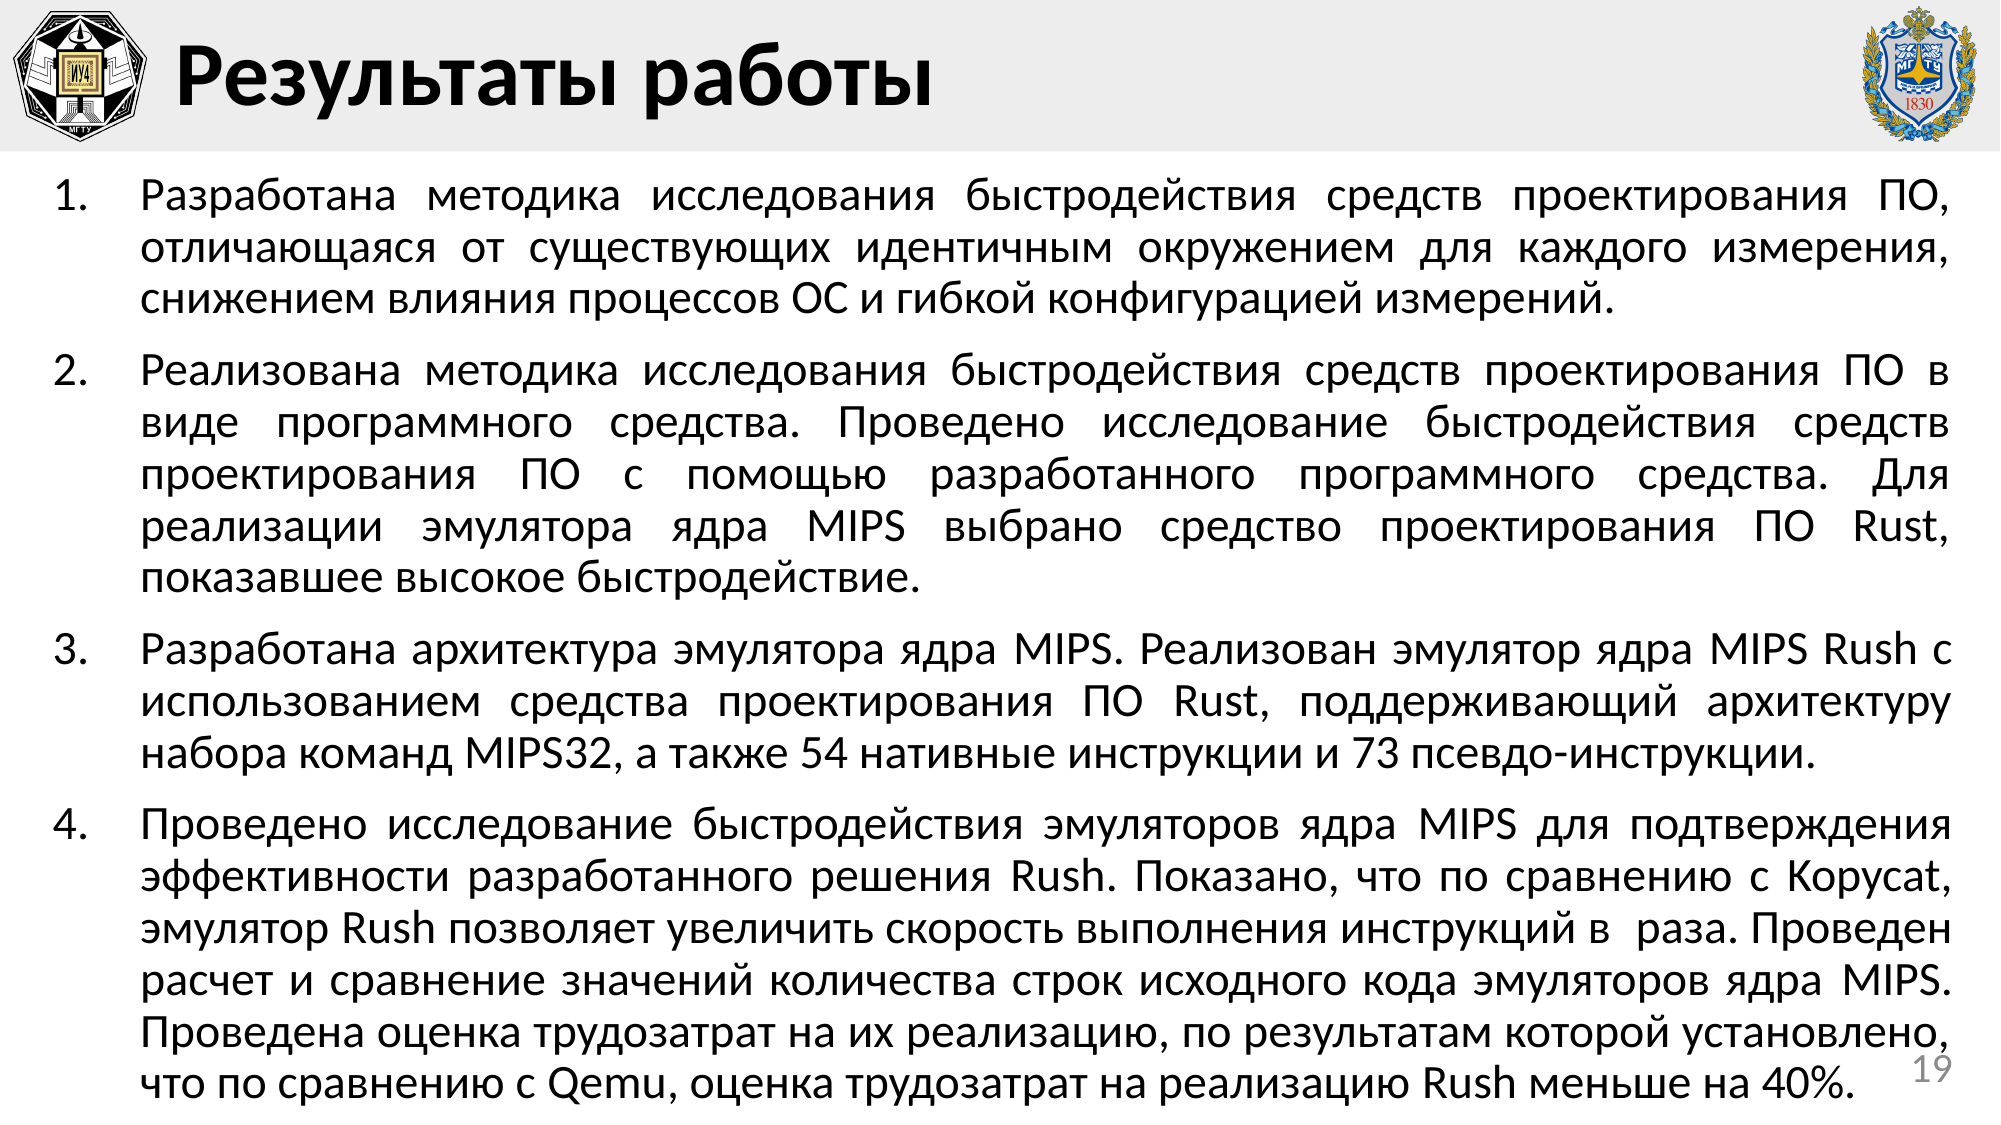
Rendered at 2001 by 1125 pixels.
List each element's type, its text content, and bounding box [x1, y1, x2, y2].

picture [13, 11, 147, 142]
picture [1862, 6, 1977, 142]
title Результаты работы [160, 0, 1850, 152]
slide_number 19 [1517, 1036, 1968, 1097]
